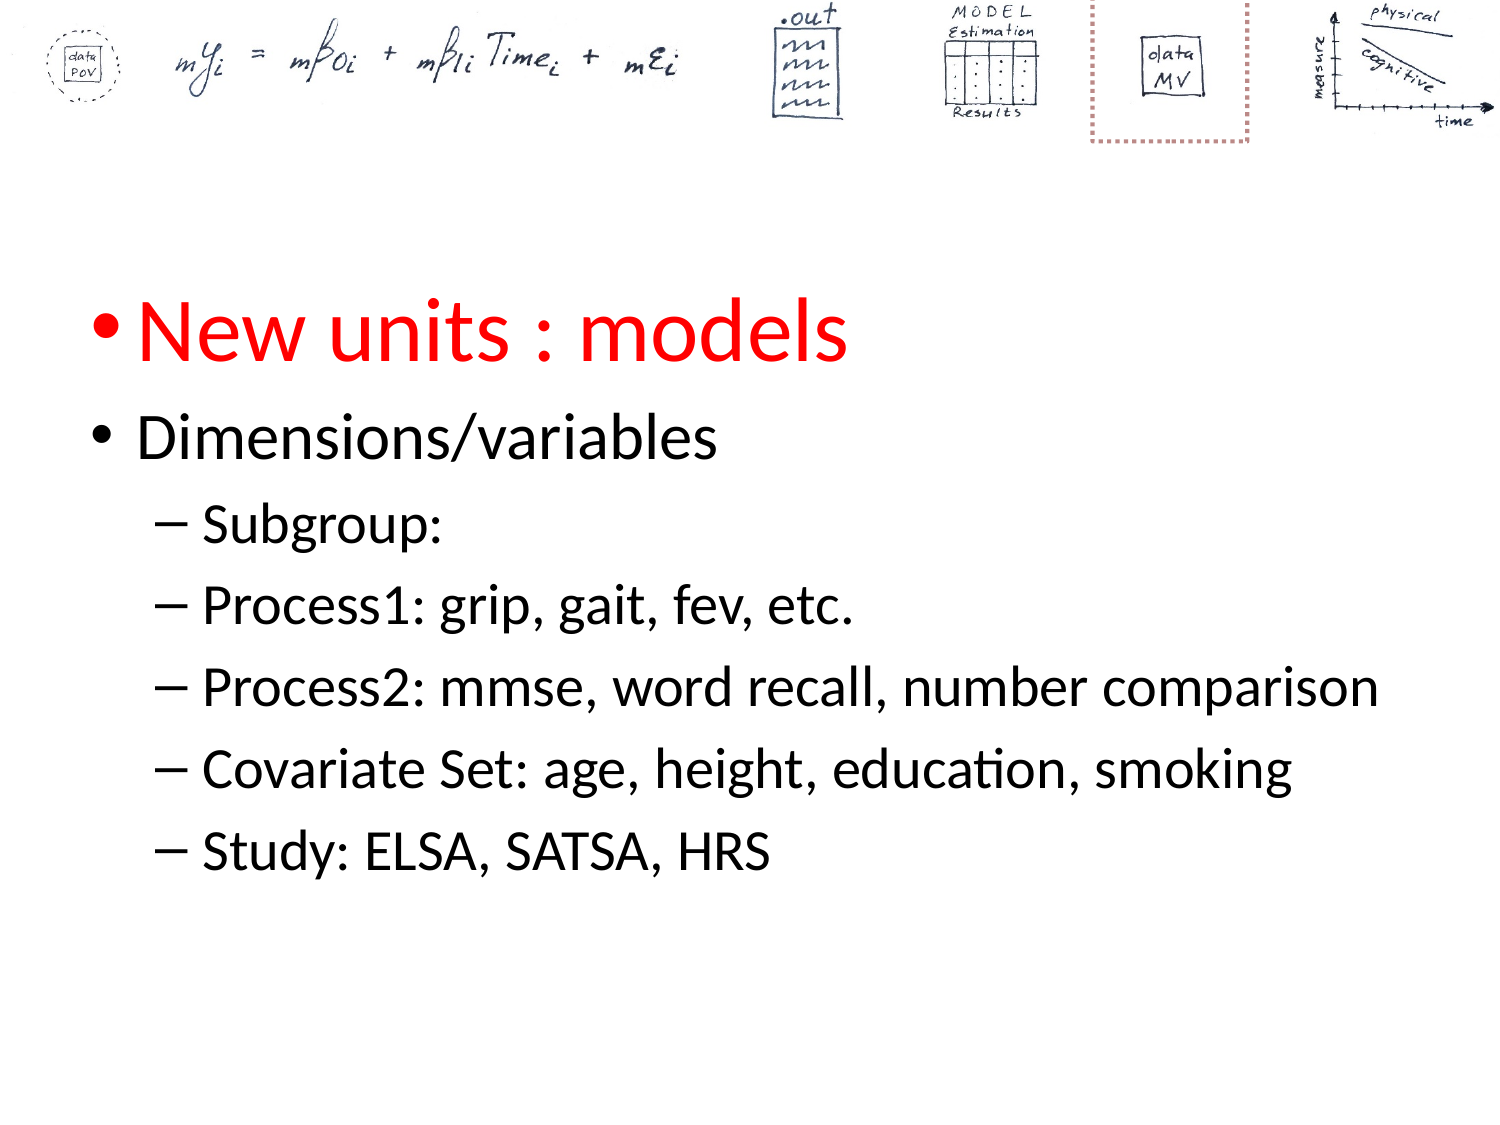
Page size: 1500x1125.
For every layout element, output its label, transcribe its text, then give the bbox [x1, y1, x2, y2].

list New units : models Dimensions/variables Subgroup: Process1: grip, gait, fev, etc. Process2: mmse, word recall, number comparison Covariate Set: age, height, education, smoking Study: ELSA, SATSA, HRS [75, 262, 1425, 1005]
picture [0, 0, 1500, 138]
